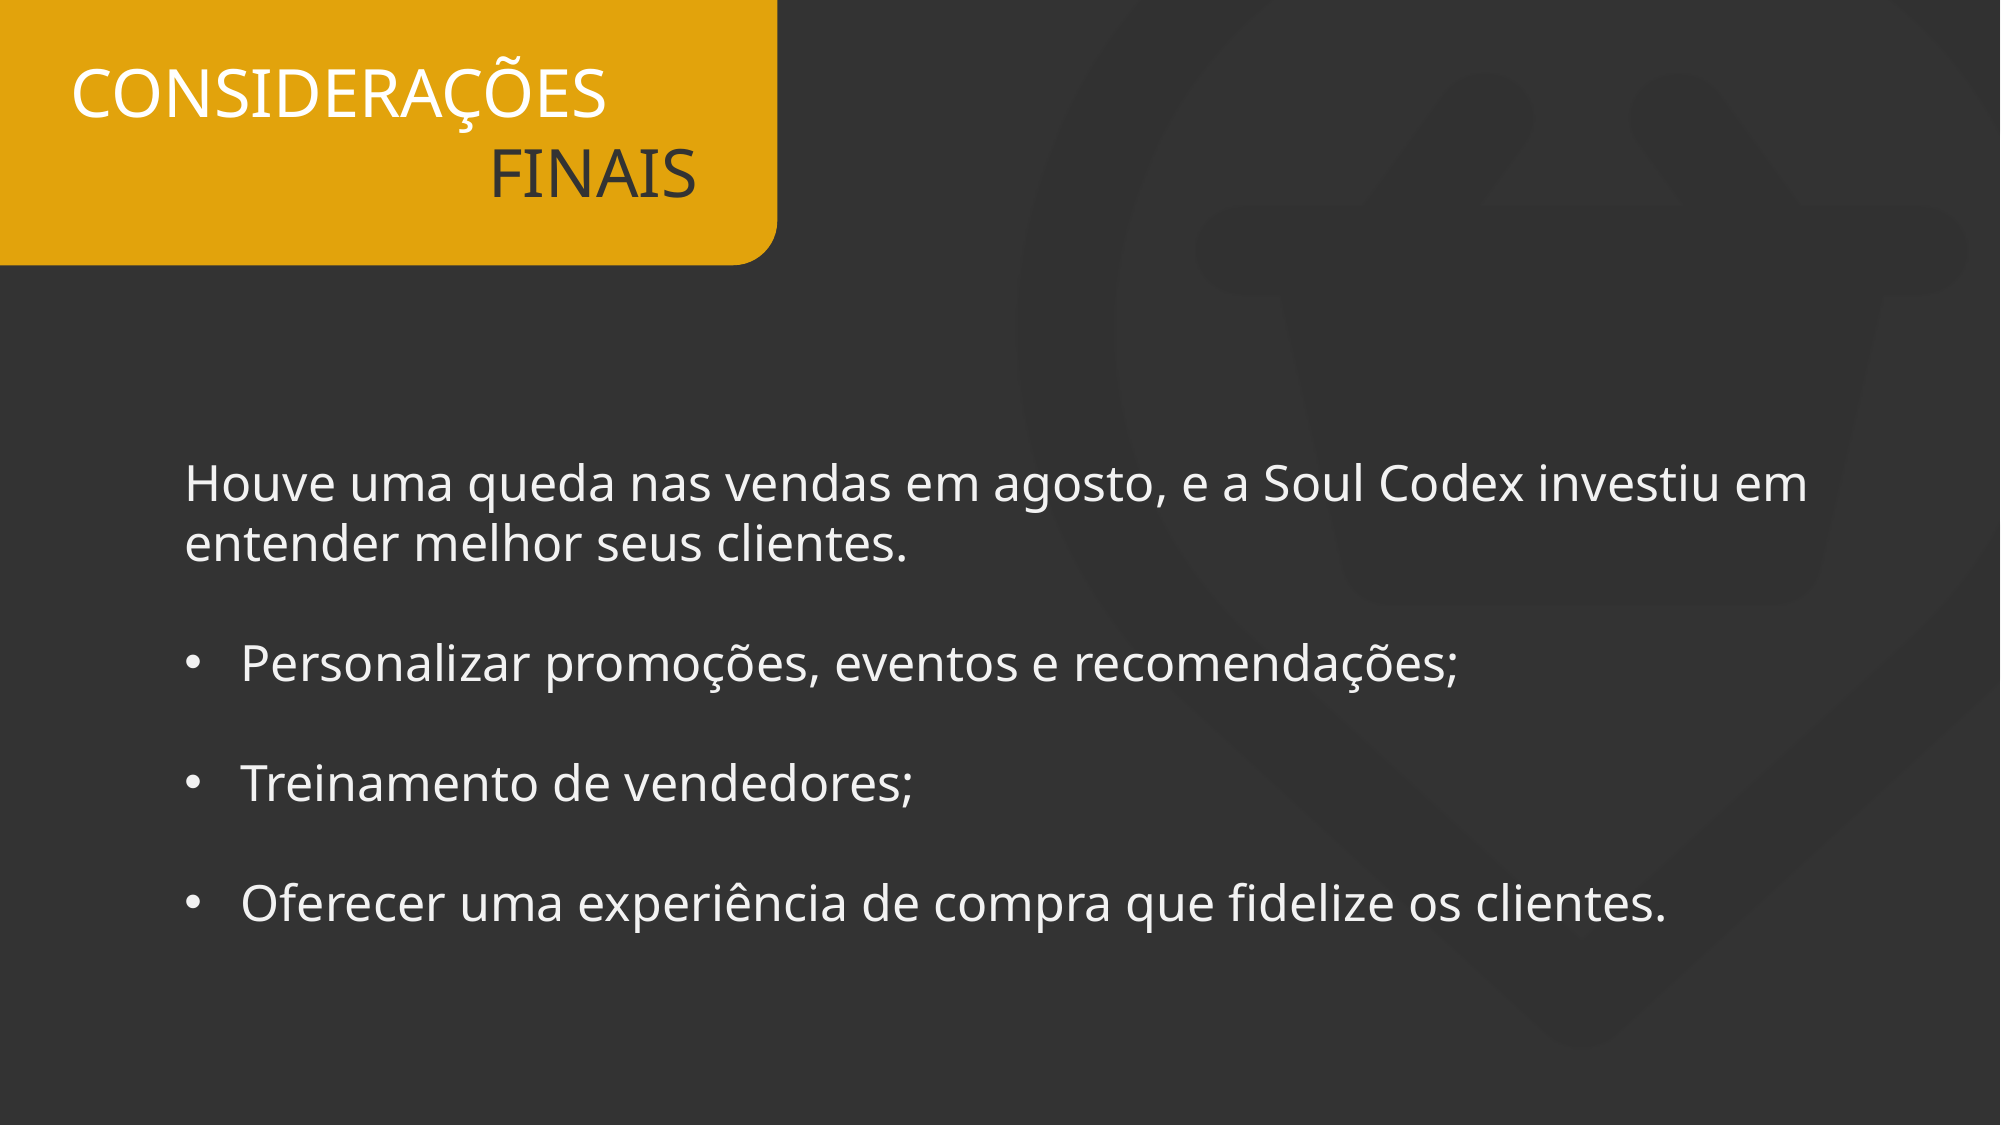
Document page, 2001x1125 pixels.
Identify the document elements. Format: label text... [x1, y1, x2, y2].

text_box Houve uma queda nas vendas em agosto, e a Soul Codex investiu em entender melhor seus clientes. Personalizar promoções, eventos e recomendações; Treinamento de vendedores; Oferecer uma experiência de compra que fidelize os clientes. [169, 444, 913, 999]
text_box [0, 0, 779, 267]
picture [913, 0, 2000, 1125]
text_box CONSIDERAÇÕES FINAIS [55, 42, 762, 218]
